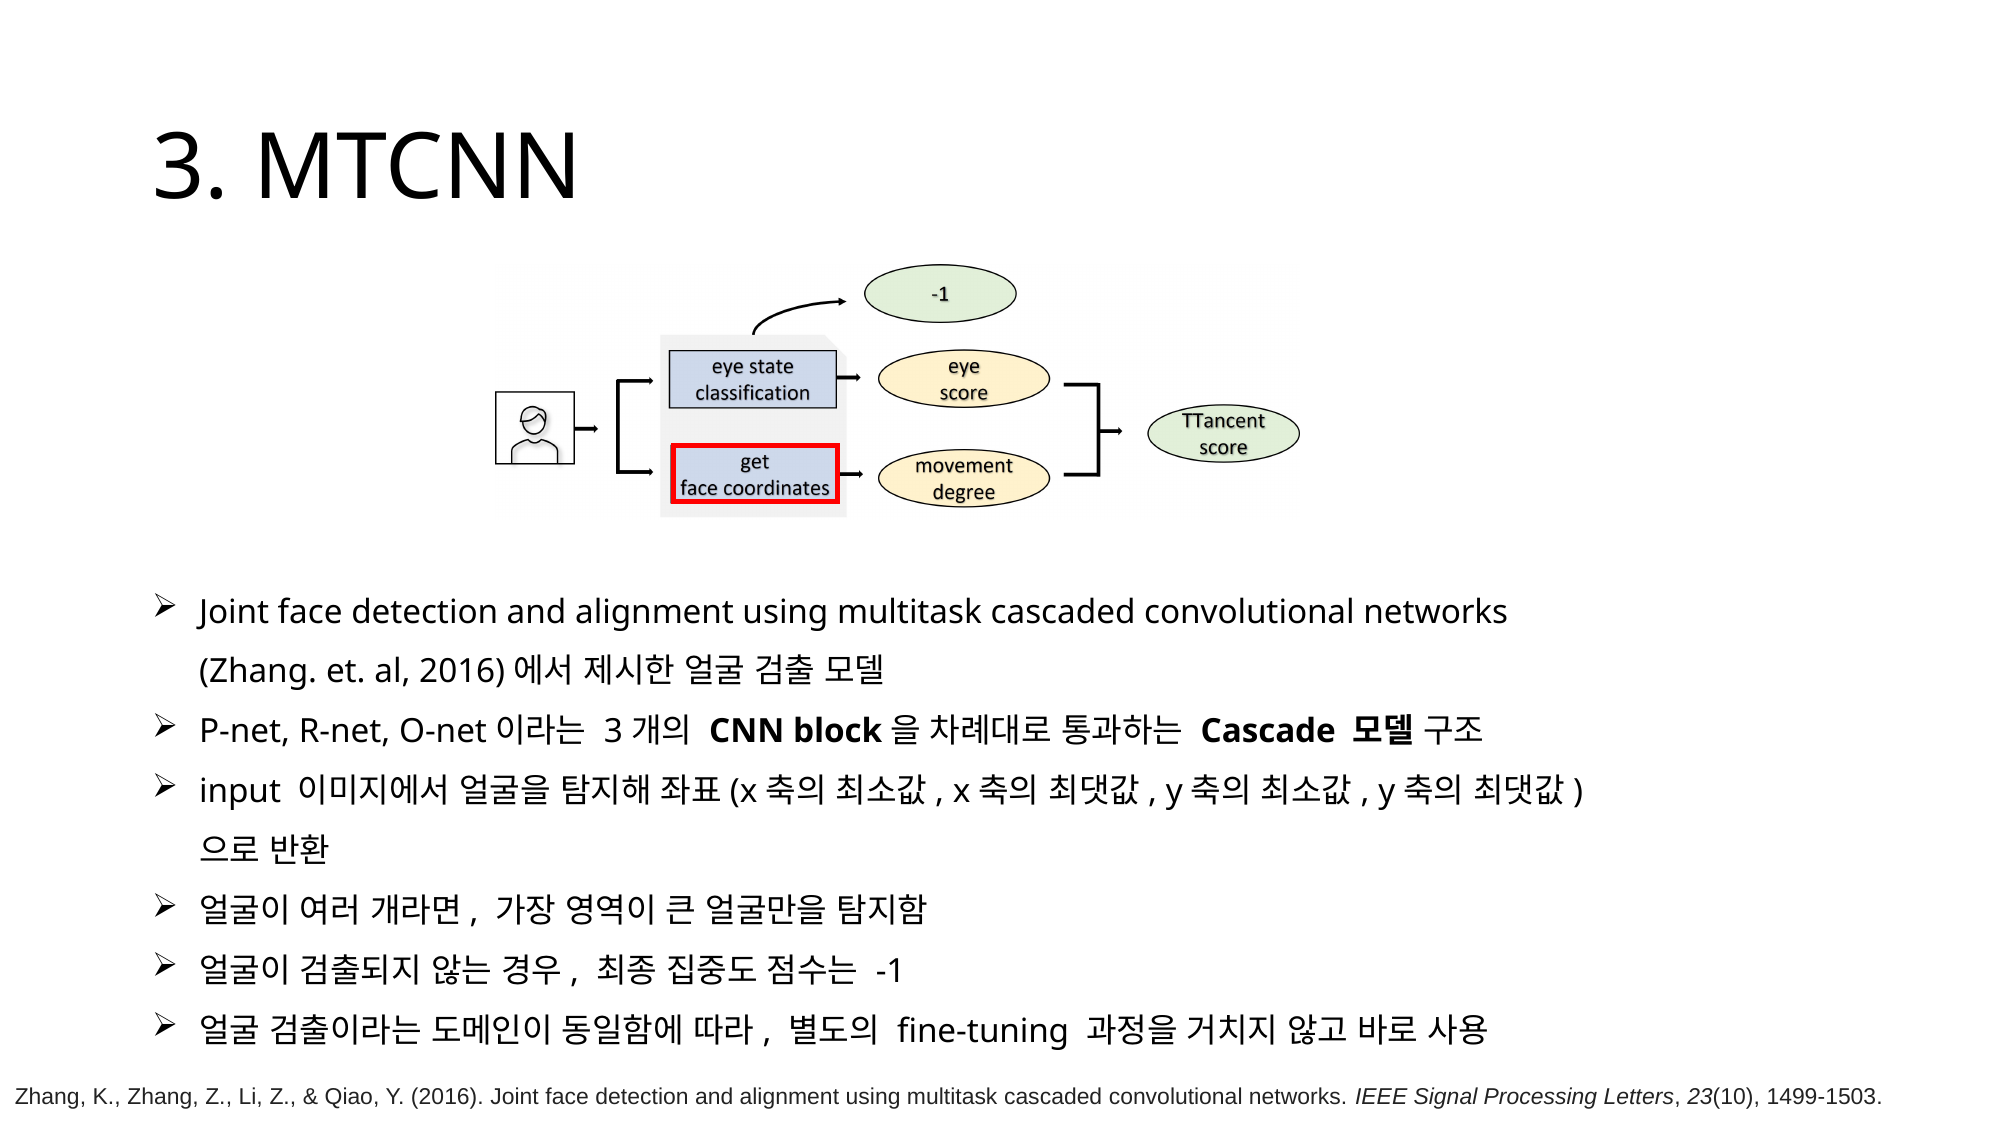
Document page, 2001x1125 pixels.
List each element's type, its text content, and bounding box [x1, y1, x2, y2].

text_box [495, 264, 1300, 520]
text_box Joint face detection and alignment using multitask cascaded convolutional networks (Zhang. et. al, 2016)에서 제시한 얼굴 검출 모델 P-net, R-net, O-net이라는 3개의 CNN block을 차례대로 통과하는 Cascade 모델 구조 input 이미지에서 얼굴을 탐지해 좌표(x축의 최소값, x축의 최댓값, y축의 최소값, y축의 최댓값)으로 반환 얼굴이 여러 개라면, 가장 영역이 큰 얼굴만을 탐지함 얼굴이 검출되지 않는 경우, 최종 집중도 점수는 -1 얼굴 검출이라는 도메인이 동일함에 따라, 별도의 fine-tuning 과정을 거치지 않고 바로 사용 [137, 562, 1642, 1074]
title 3. MTCNN [137, 59, 1863, 278]
text_box Zhang, K., Zhang, Z., Li, Z., & Qiao, Y. (2016). Joint face detection and alignment using multitask cascaded convolutional networks. IEEE Signal Processing Letters, 23(10), 1499-1503. [0, 1074, 2000, 1117]
